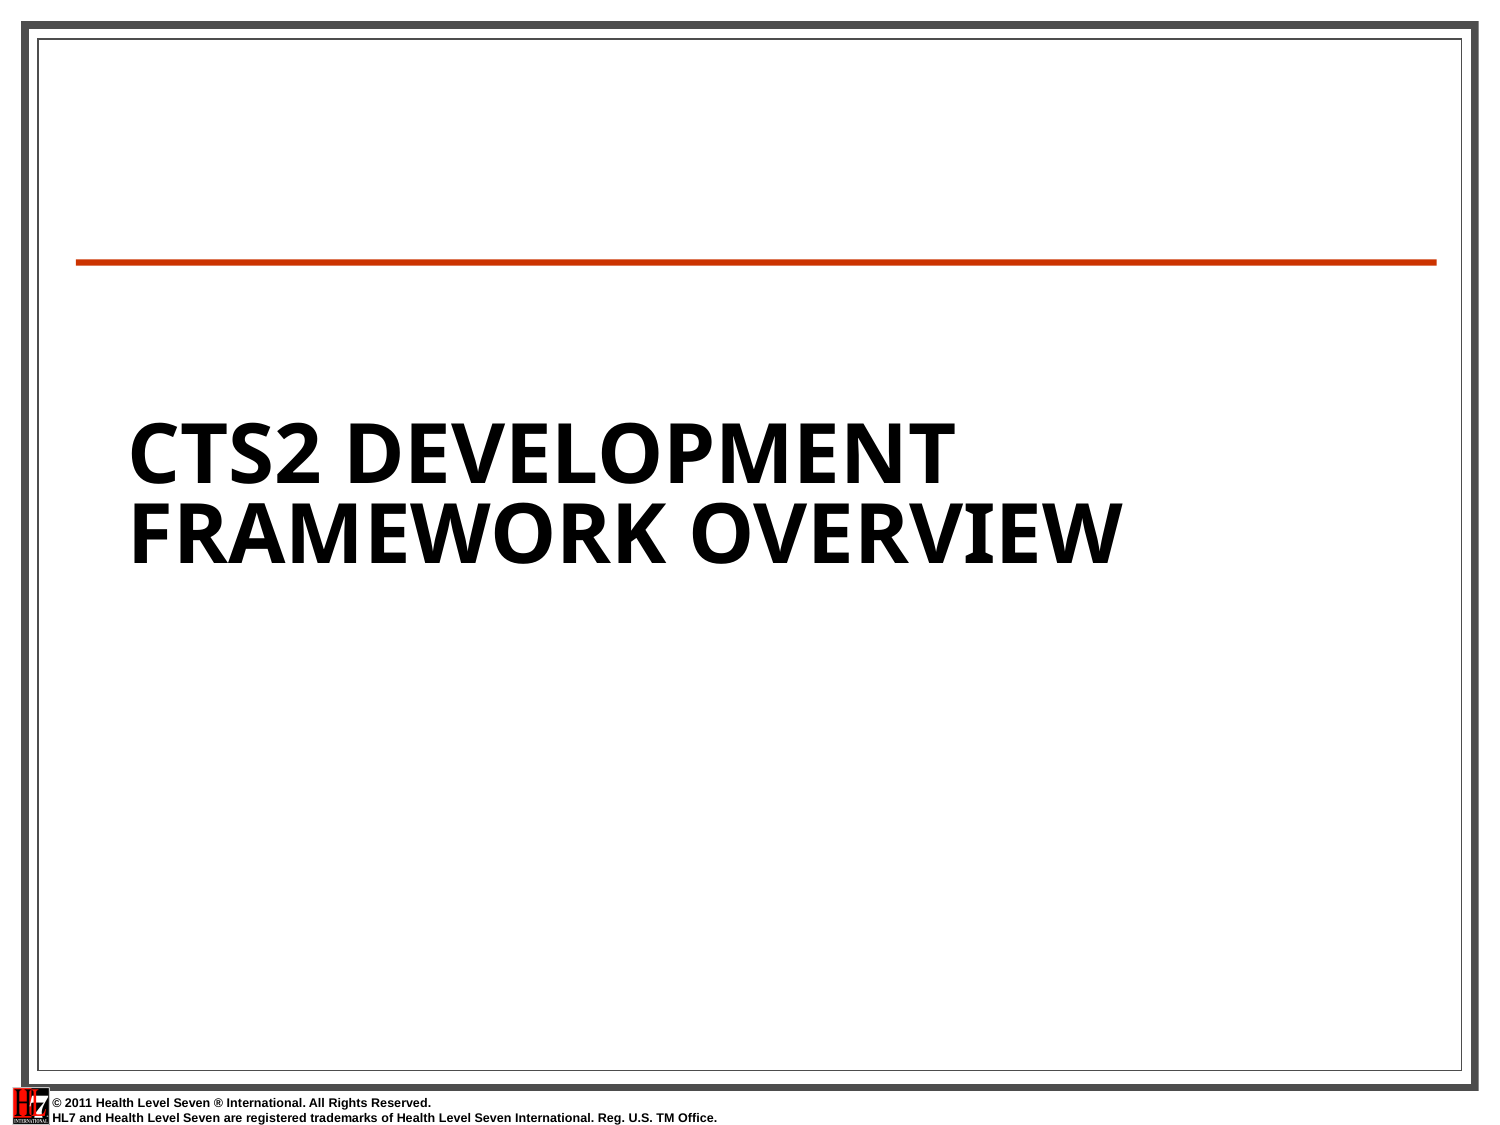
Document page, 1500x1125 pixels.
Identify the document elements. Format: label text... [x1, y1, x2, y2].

picture [12, 1087, 50, 1125]
title CTS2 Development Framework Overview [112, 412, 1388, 637]
